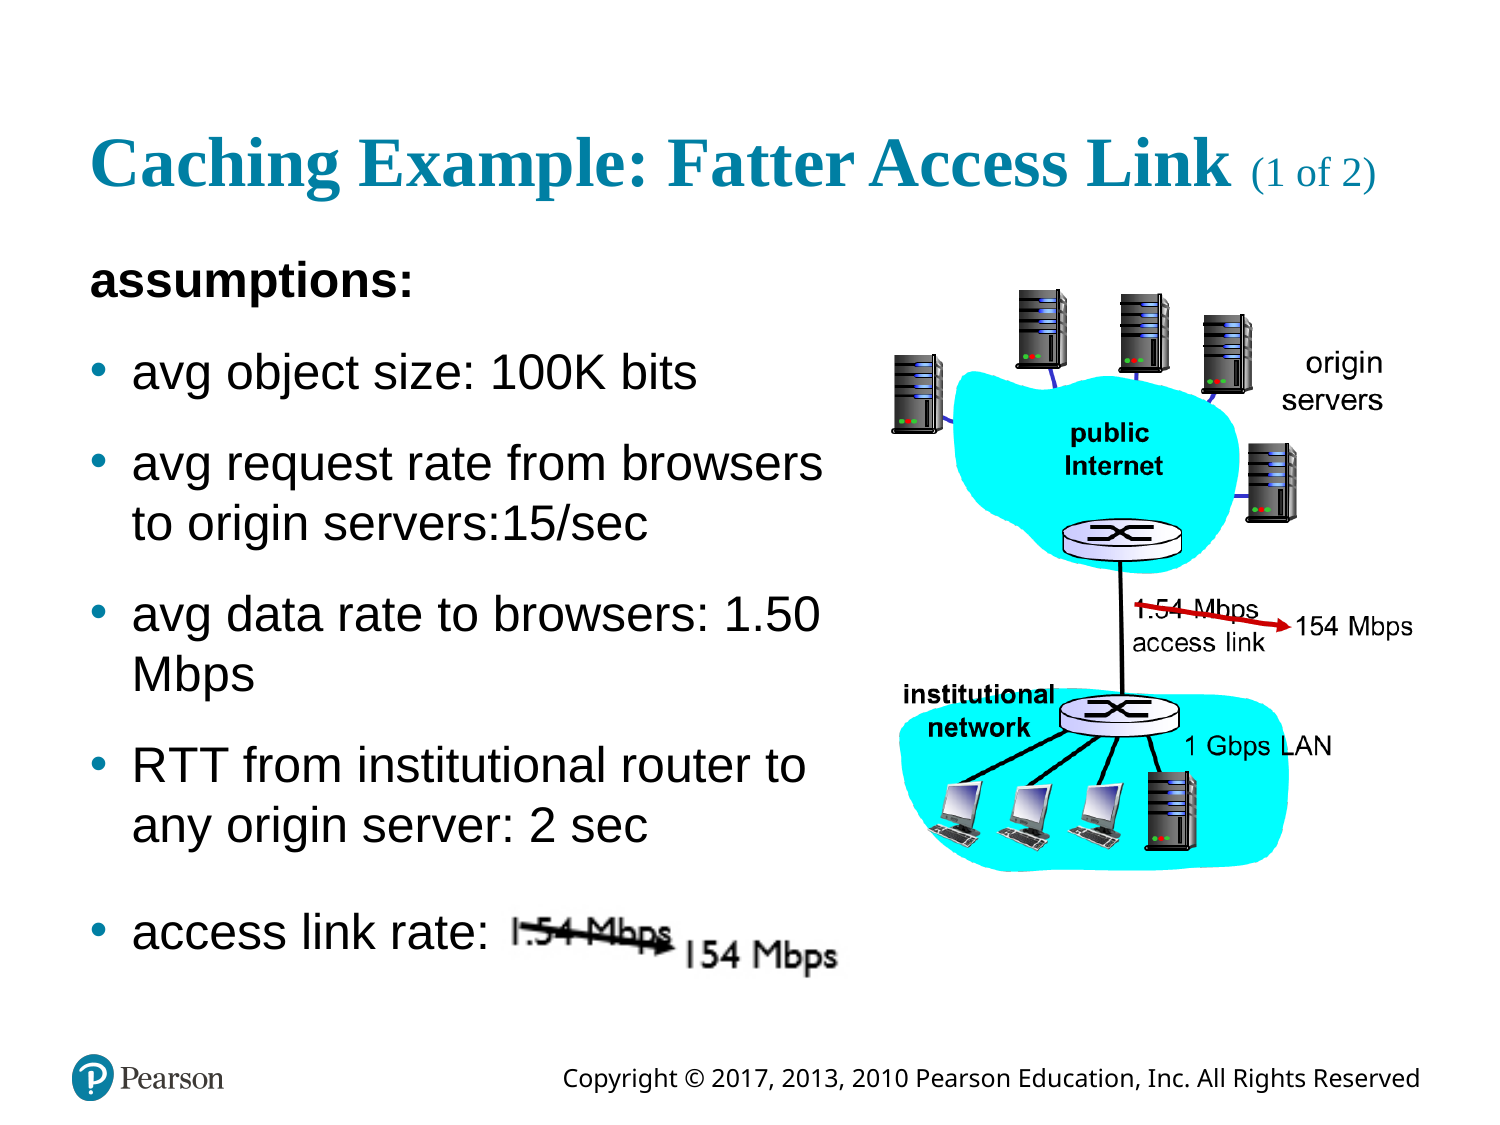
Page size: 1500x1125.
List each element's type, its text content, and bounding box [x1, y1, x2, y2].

picture [80, 1063, 106, 1088]
text_box Caching Example: Fatter Access Link (1 of 2) [75, 35, 1425, 216]
text_box assumptions: avg object size: 100K bits avg request rate from browsers to origin servers:15/sec avg data rate to browsers: 1.50 M b p s R T T from institutional router to any origin server: 2 sec [74, 262, 840, 848]
text_box access link rate: [74, 884, 511, 971]
picture [500, 904, 866, 986]
picture [72, 1054, 88, 1070]
picture [72, 1087, 83, 1101]
picture [884, 289, 1431, 872]
picture [98, 1054, 224, 1101]
